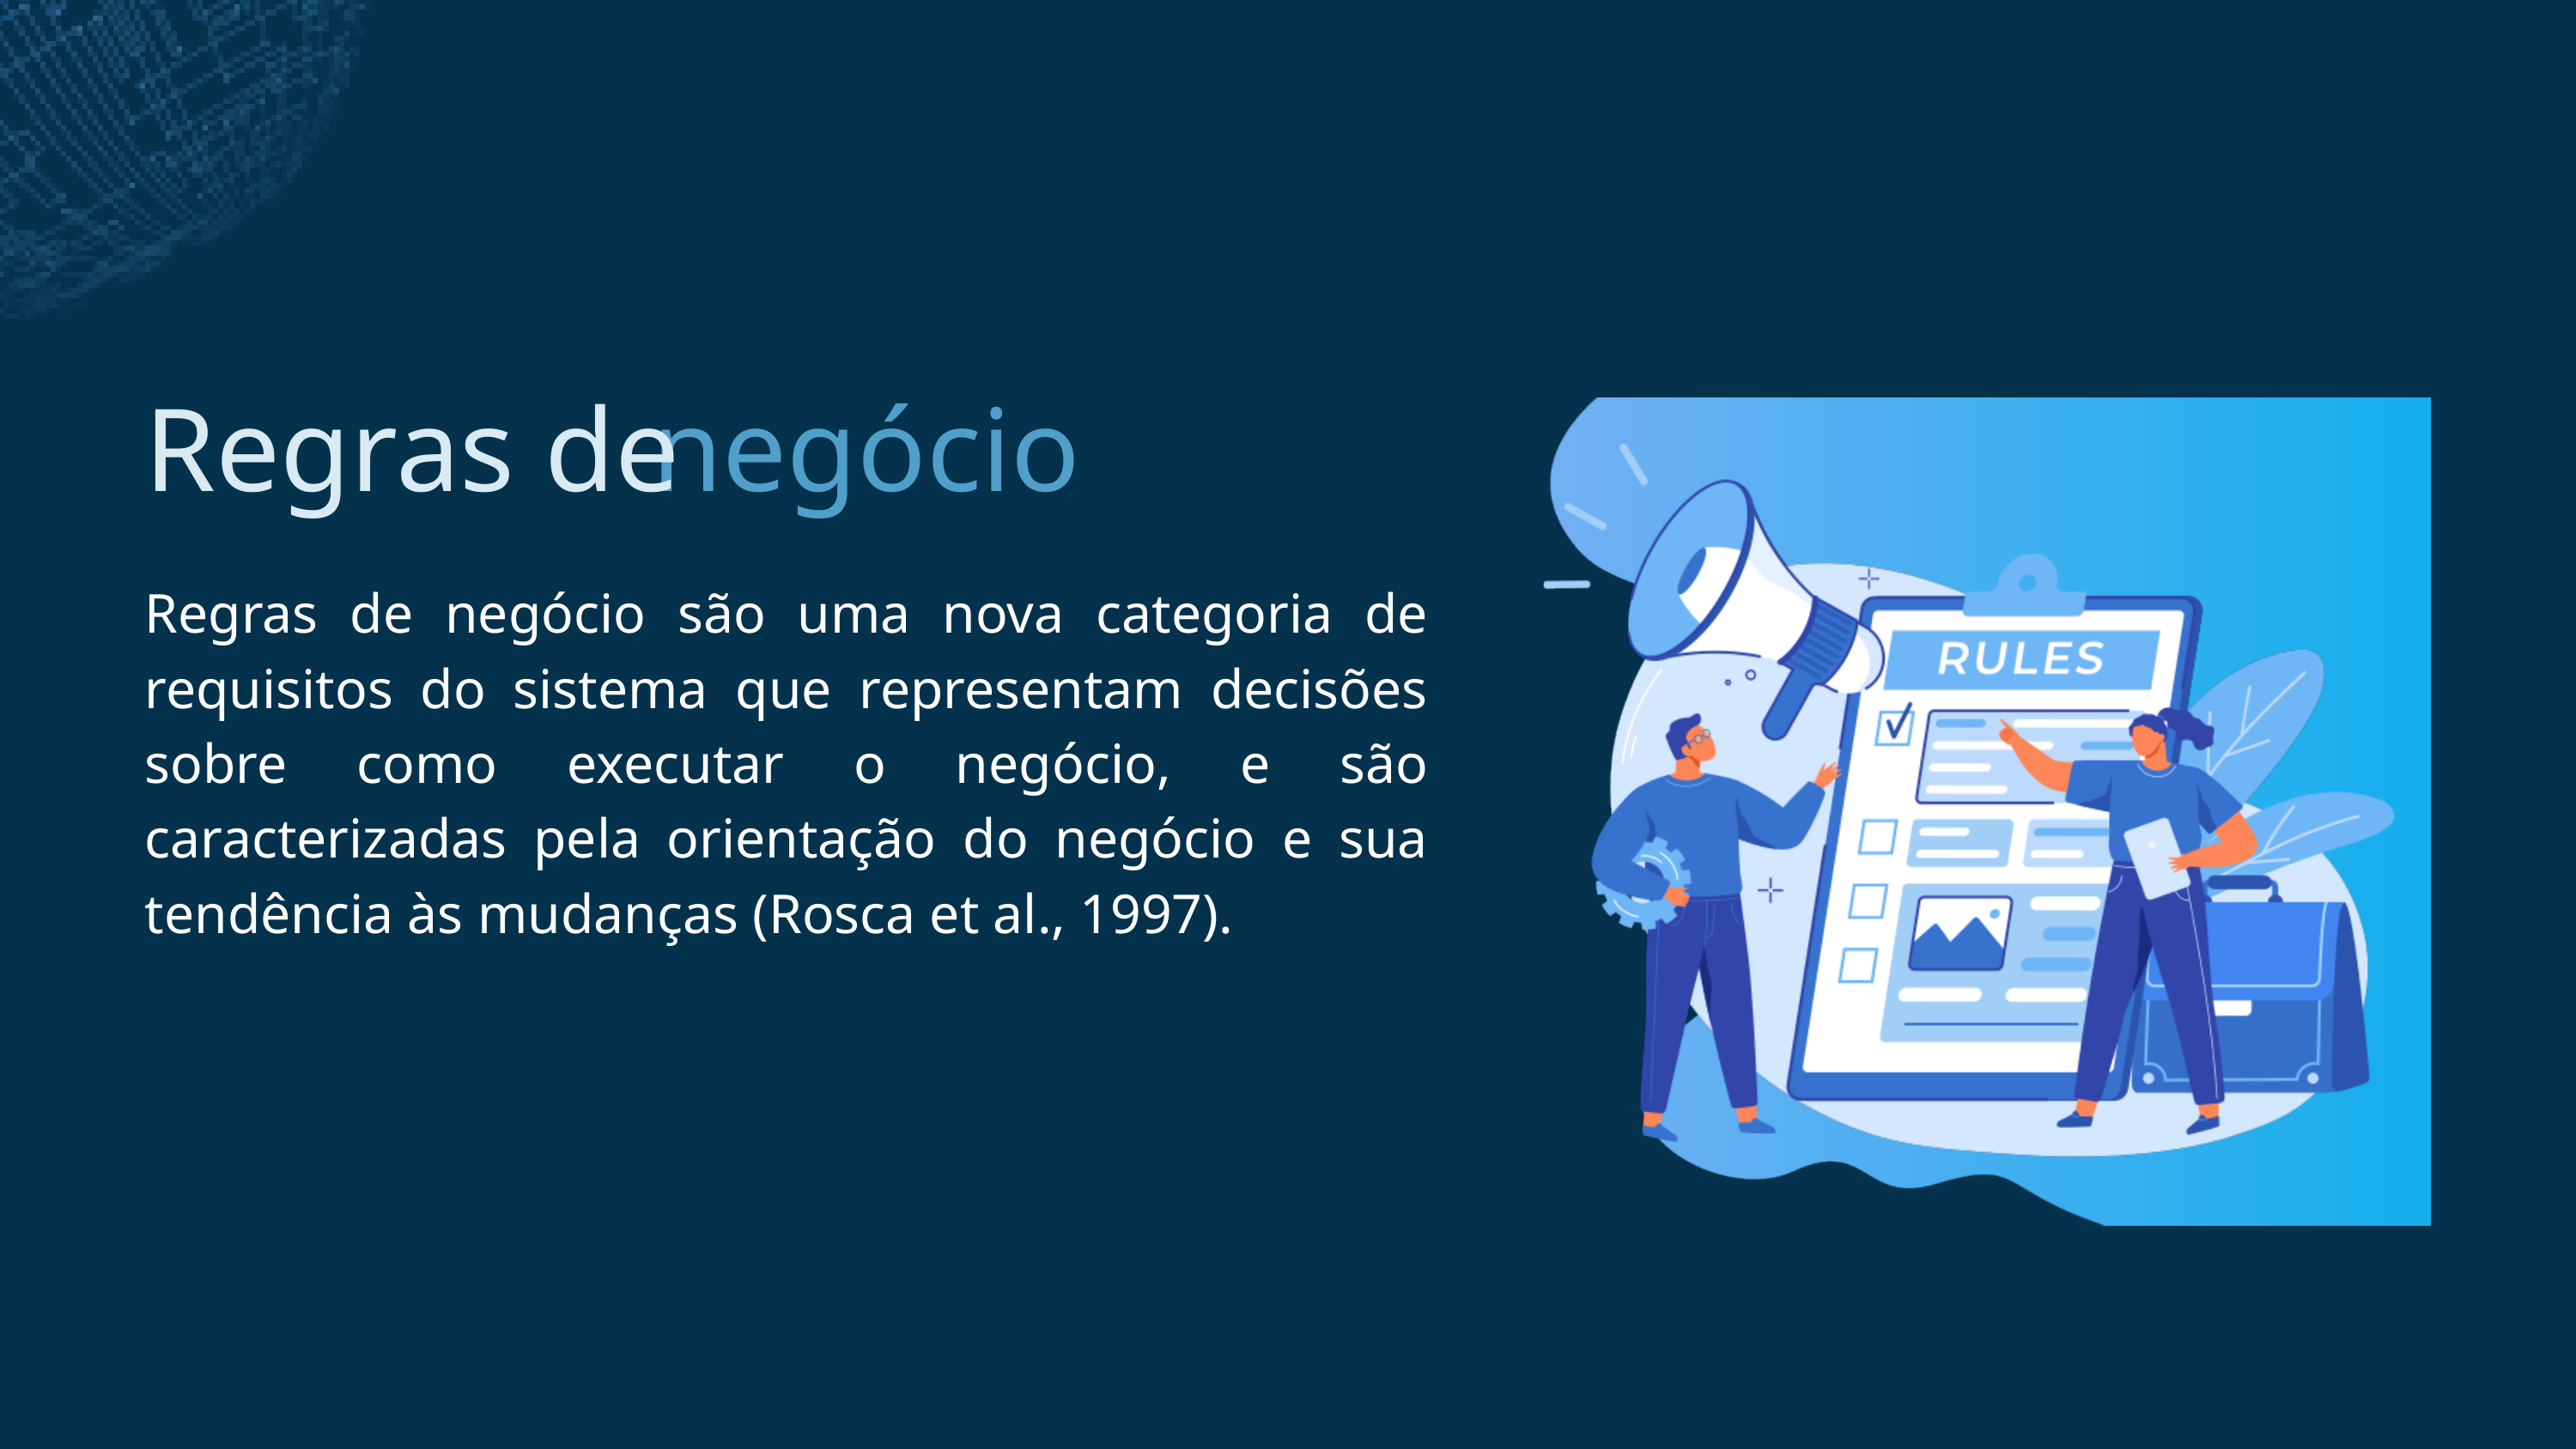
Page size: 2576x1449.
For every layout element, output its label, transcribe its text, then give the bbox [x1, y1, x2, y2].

text_box [1543, 397, 2432, 1226]
text_box Regras de negócio são uma nova categoria de requisitos do sistema que representam decisões sobre como executar o negócio, e são caracterizadas pela orientação do negócio e sua tendência às mudanças (Rosca et al., 1997). [144, 568, 1430, 944]
text_box [0, 0, 376, 319]
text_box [144, 367, 1218, 506]
